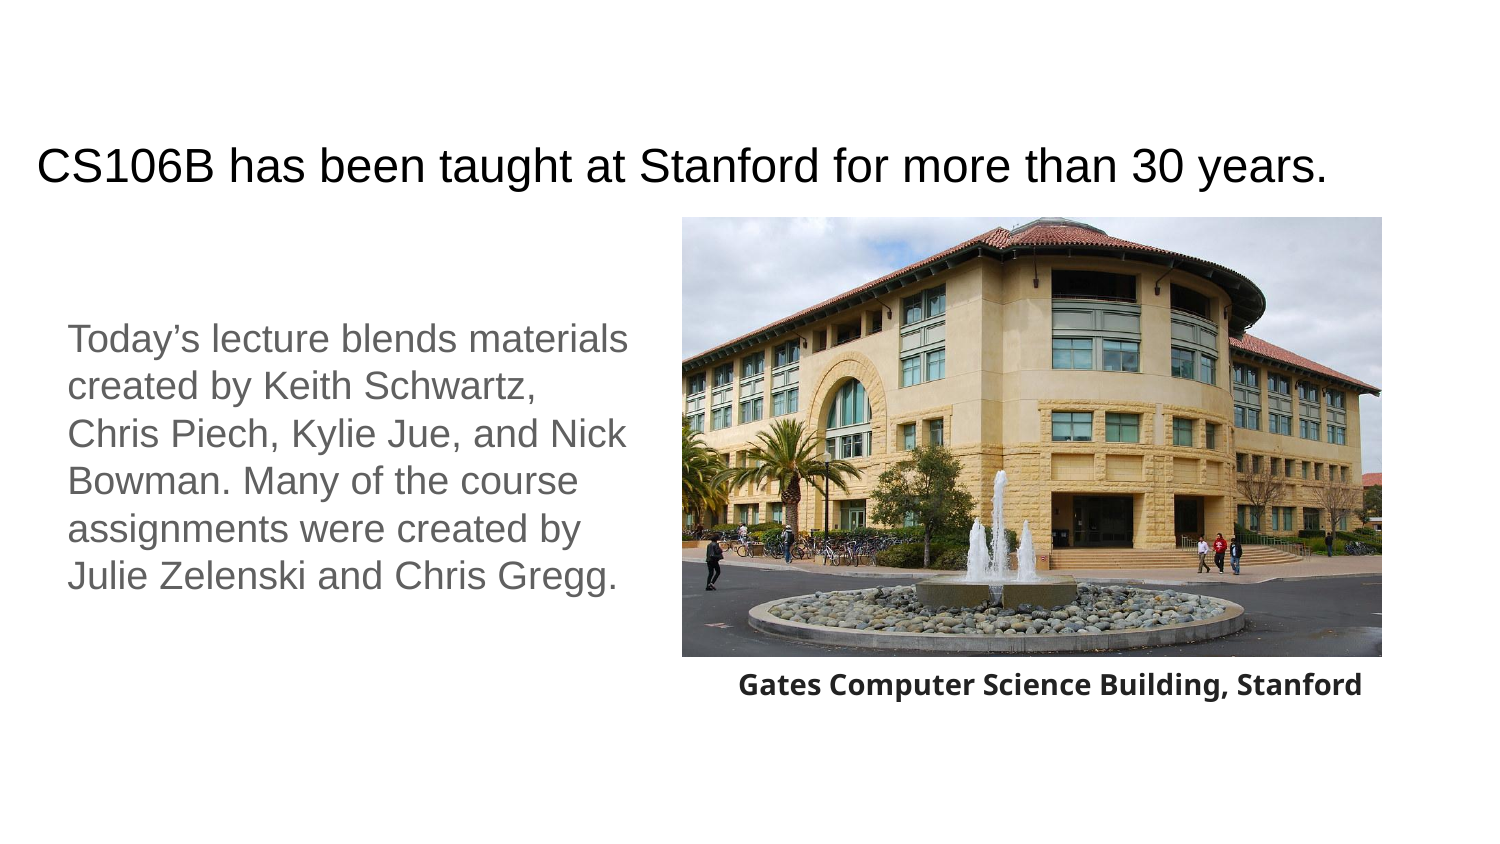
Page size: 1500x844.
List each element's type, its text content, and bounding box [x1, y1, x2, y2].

text_box Gates Computer Science Building, Stanford [723, 659, 1400, 709]
picture [682, 216, 1382, 657]
text_box Today’s lecture blends materials created by Keith Schwartz, Chris Piech, Kylie Jue, and Nick Bowman. Many of the course assignments were created by Julie Zelenski and Chris Gregg. [52, 305, 645, 606]
text_box CS106B has been taught at Stanford for more than 30 years. [21, 127, 1349, 250]
